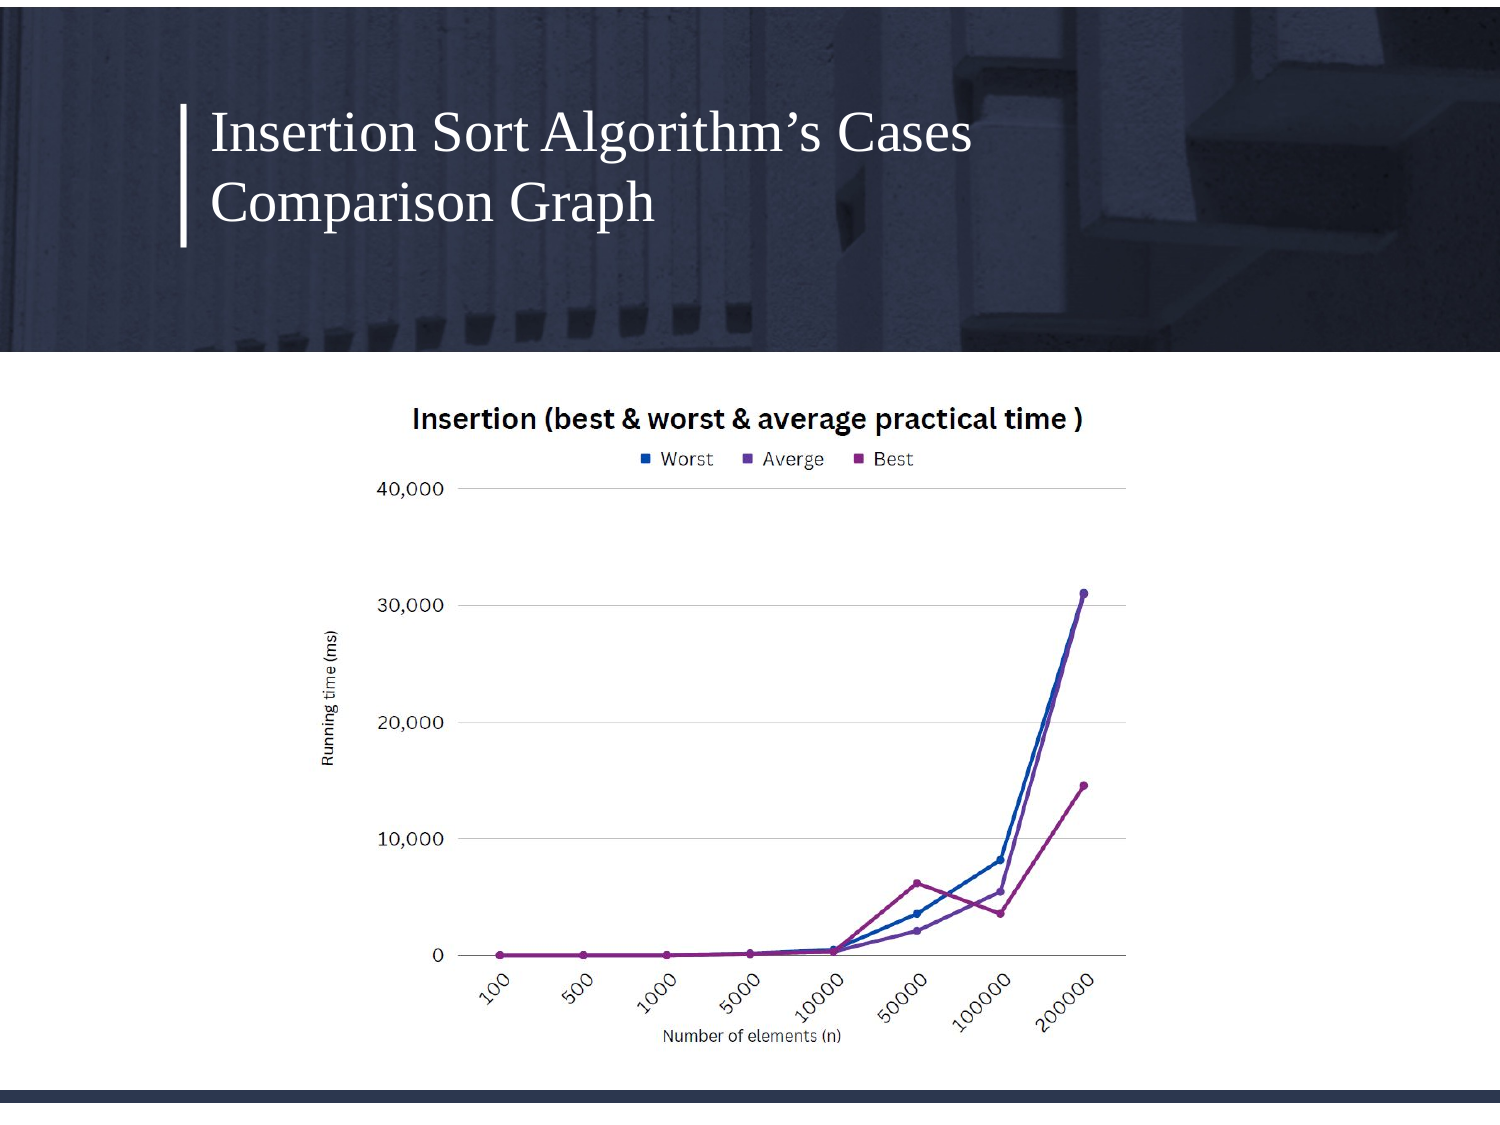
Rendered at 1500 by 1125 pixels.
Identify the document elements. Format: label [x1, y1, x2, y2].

picture [0, 0, 1500, 363]
picture [269, 372, 1231, 1087]
